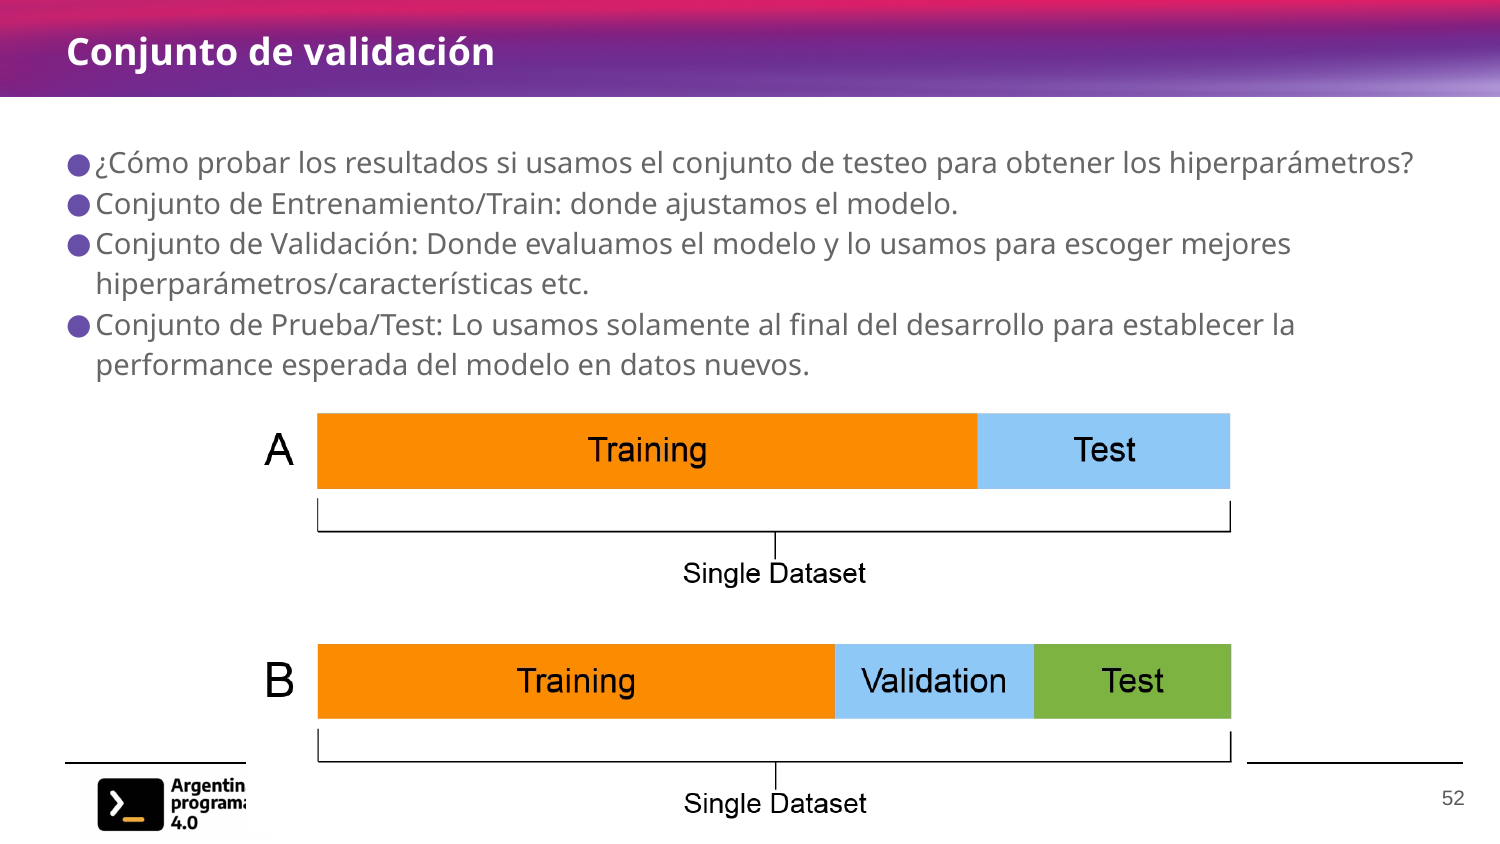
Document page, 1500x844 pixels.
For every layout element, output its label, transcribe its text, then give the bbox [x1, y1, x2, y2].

title Conjunto de validación [51, 12, 1449, 88]
picture [82, 395, 1247, 841]
slide_number ‹#› [1389, 764, 1480, 830]
list ¿Cómo probar los resultados si usamos el conjunto de testeo para obtener los hiperparámetros? Conjunto de Entrenamiento/Train: donde ajustamos el modelo. Conjunto de Validación: Donde evaluamos el modelo y lo usamos para escoger mejores hiperparámetros/características etc. Conjunto de Prueba/Test: Lo usamos solamente al final del desarrollo para establecer la performance esperada del modelo en datos nuevos. [51, 124, 1449, 737]
picture [0, 0, 1500, 97]
